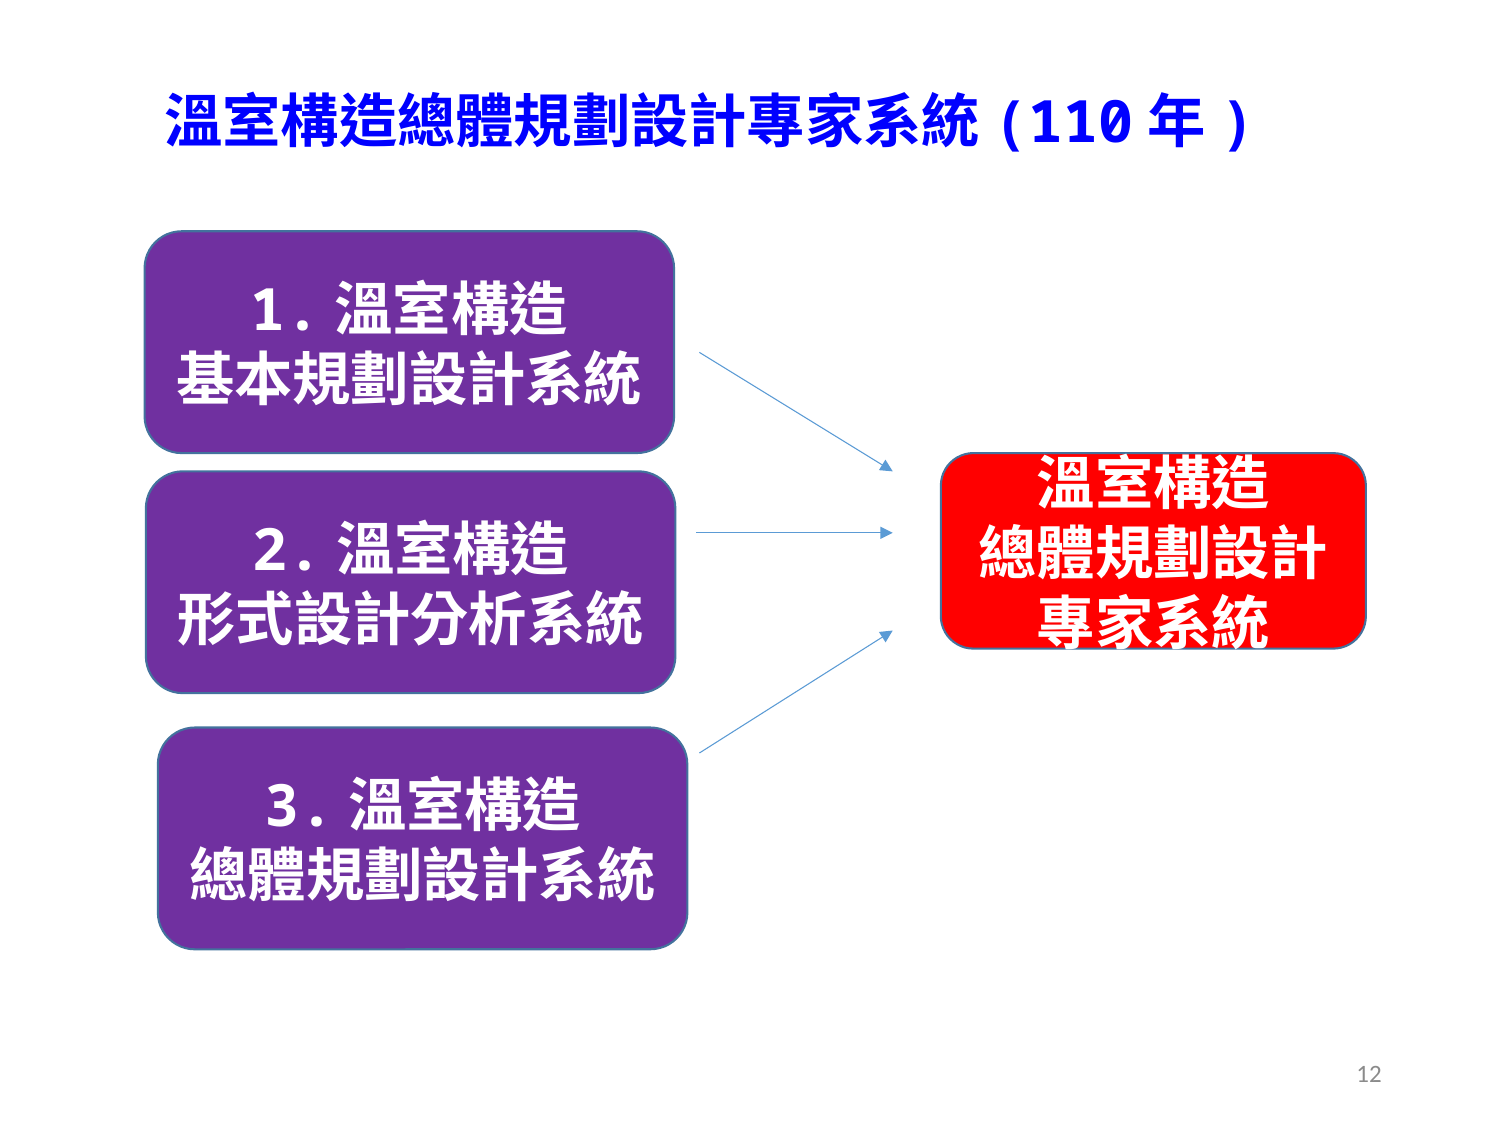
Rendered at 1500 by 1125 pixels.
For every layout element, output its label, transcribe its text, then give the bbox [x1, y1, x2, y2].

text_box 2.溫室構造 形式設計分析系統 [144, 470, 677, 695]
slide_number 12 [1059, 1042, 1397, 1103]
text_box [699, 630, 893, 753]
text_box 1.溫室構造 基本規劃設計系統 [143, 230, 676, 455]
text_box 溫室構造總體規劃設計專家系統(110年) [24, 84, 1395, 164]
text_box 3.溫室構造 總體規劃設計系統 [156, 726, 689, 951]
text_box 溫室構造 總體規劃設計專家系統 [939, 452, 1367, 650]
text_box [699, 352, 893, 472]
